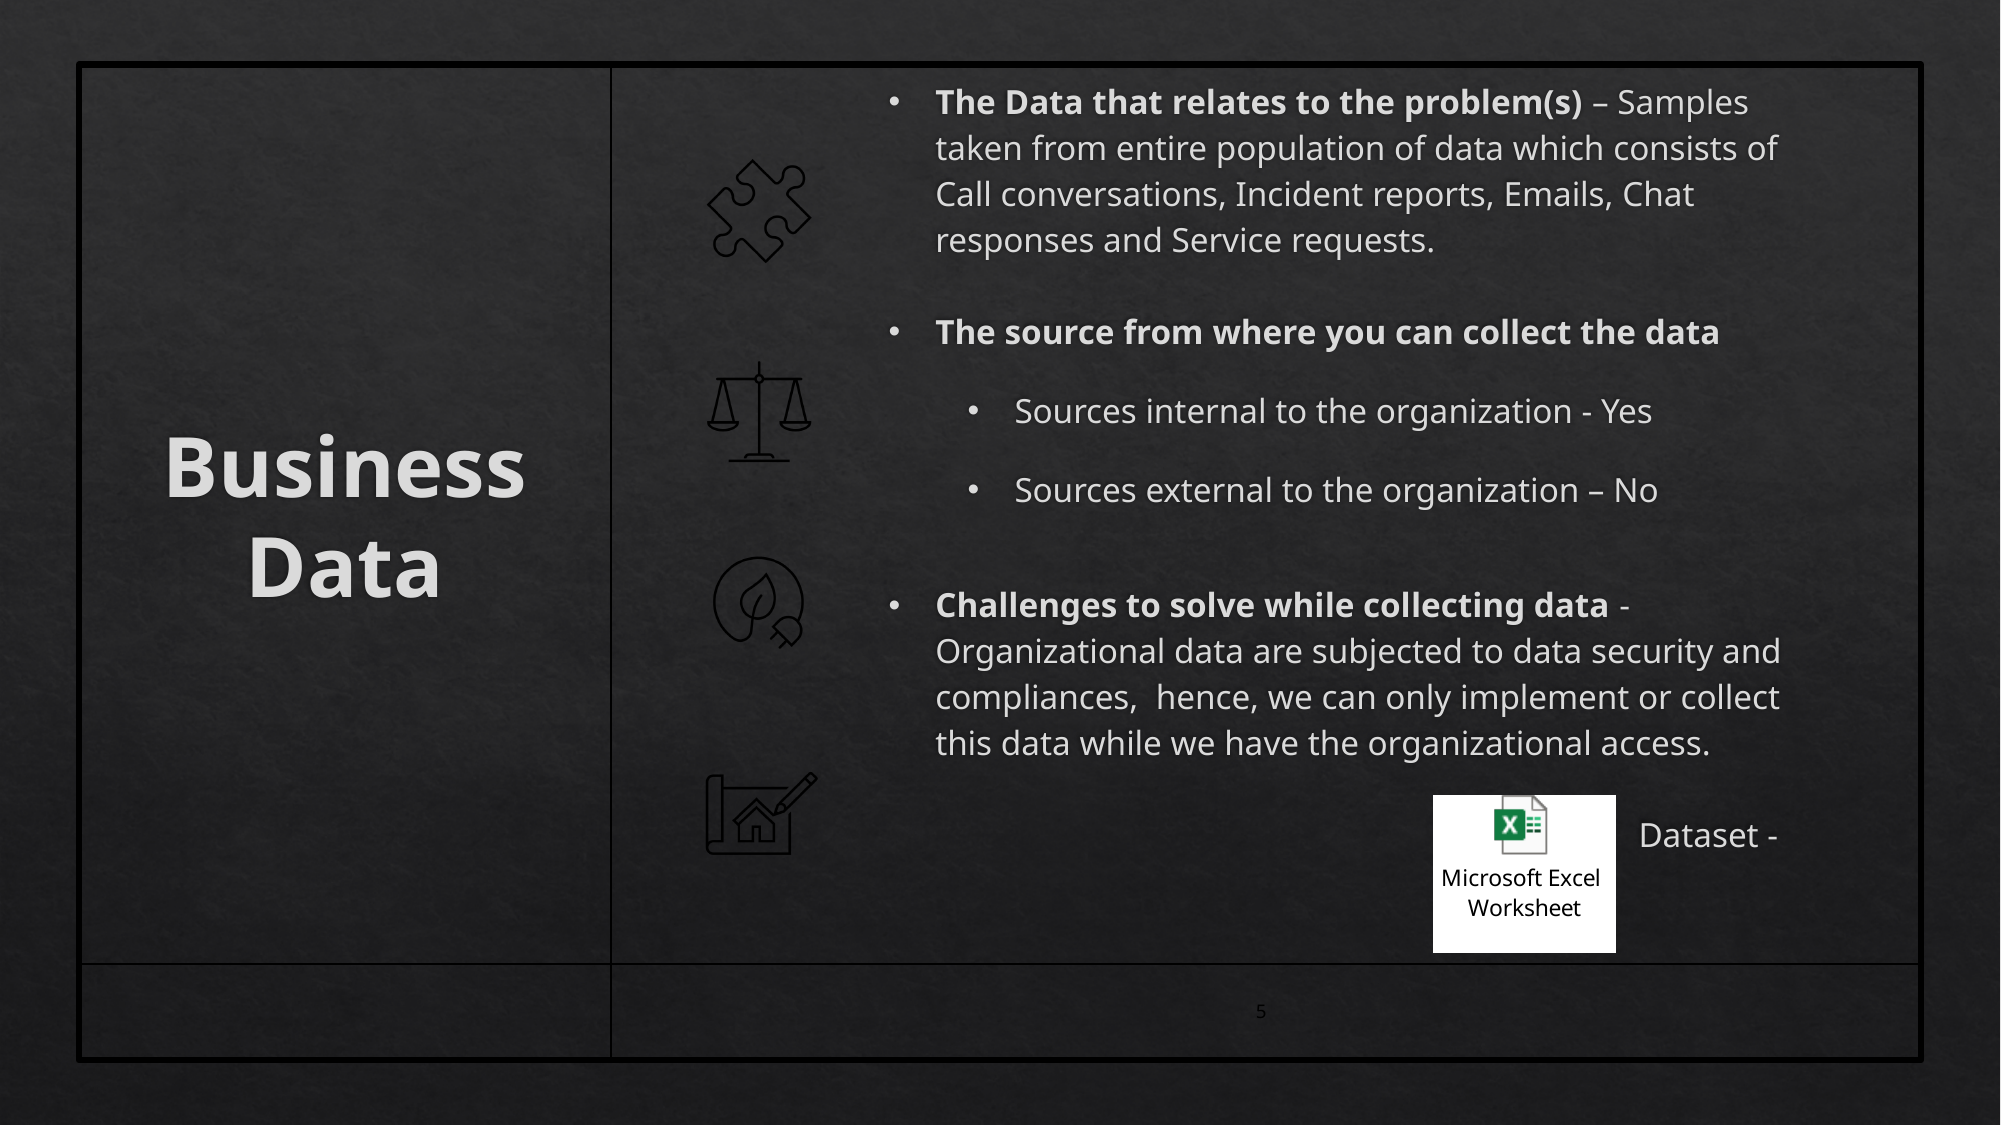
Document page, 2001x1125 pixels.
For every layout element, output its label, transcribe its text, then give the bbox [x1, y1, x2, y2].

title Business Data [77, 64, 613, 965]
picture [698, 753, 820, 875]
picture [698, 152, 820, 274]
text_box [1432, 794, 1616, 954]
picture [698, 351, 820, 472]
slide_number 5 [627, 982, 1896, 1043]
picture [698, 540, 820, 661]
list The Data that relates to the problem(s) – Samples taken from entire population of data which consists of Call conversations, Incident reports, Emails, Chat responses and Service requests. The source from where you can collect the data Sources internal to the organization - Yes Sources external to the organization – No Challenges to solve while collecting data - Organizational data are subjected to data security and compliances, hence, we can only implement or collect this data while we have the organizational access. Dataset - [854, 68, 1833, 968]
